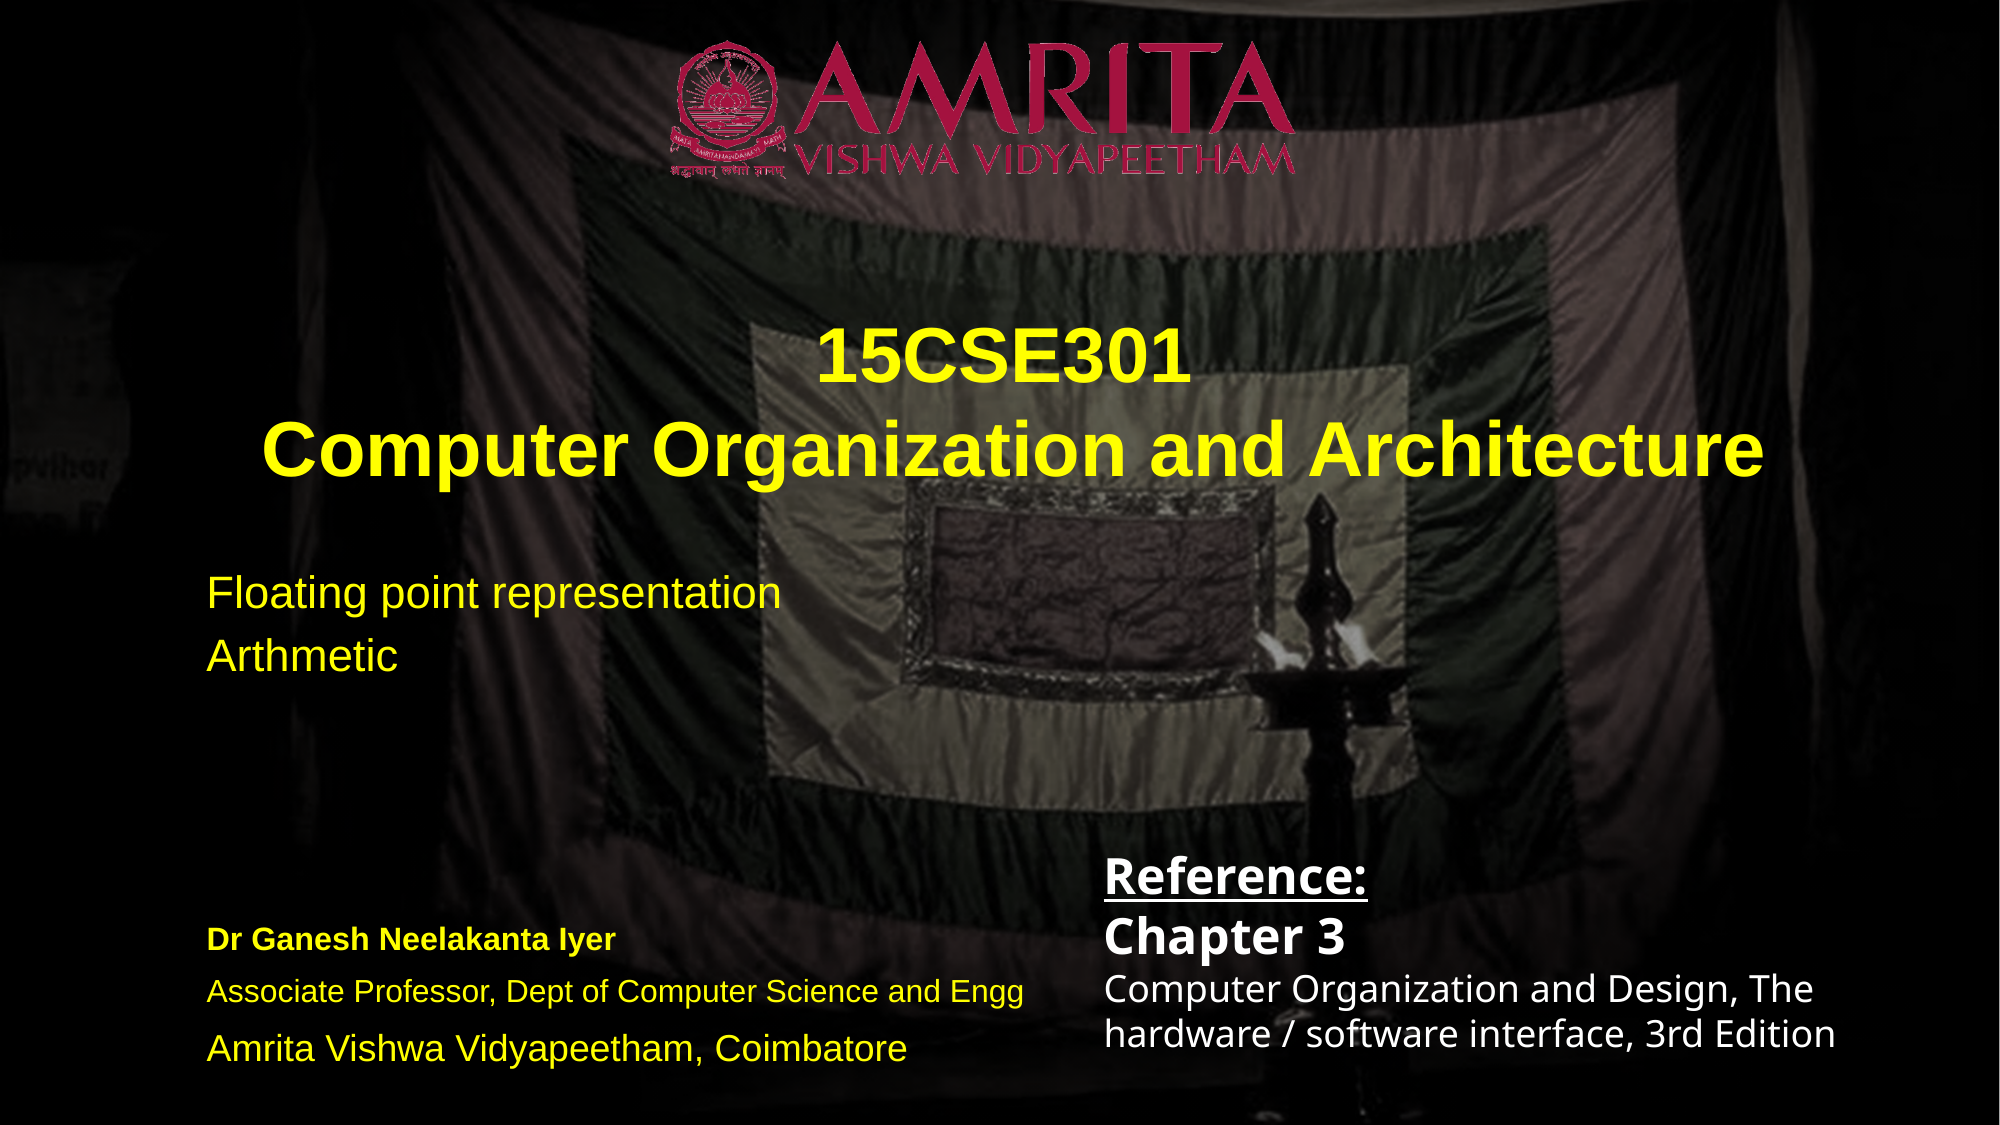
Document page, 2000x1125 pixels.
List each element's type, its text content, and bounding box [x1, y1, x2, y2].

list Dr Ganesh Neelakanta Iyer [191, 910, 1076, 962]
title 15CSE301 Computer Organization and Architecture [206, 304, 1825, 548]
list Amrita Vishwa Vidyapeetham, Coimbatore [191, 1017, 1076, 1071]
text_box Reference: Chapter 3 Computer Organization and Design, The hardware / software interface, 3rd Edition [1088, 837, 1989, 1083]
picture [0, 0, 2000, 1125]
subtitle Floating point representation Arthmetic [206, 562, 1106, 682]
list Associate Professor, Dept of Computer Science and Engg [191, 962, 1076, 1017]
